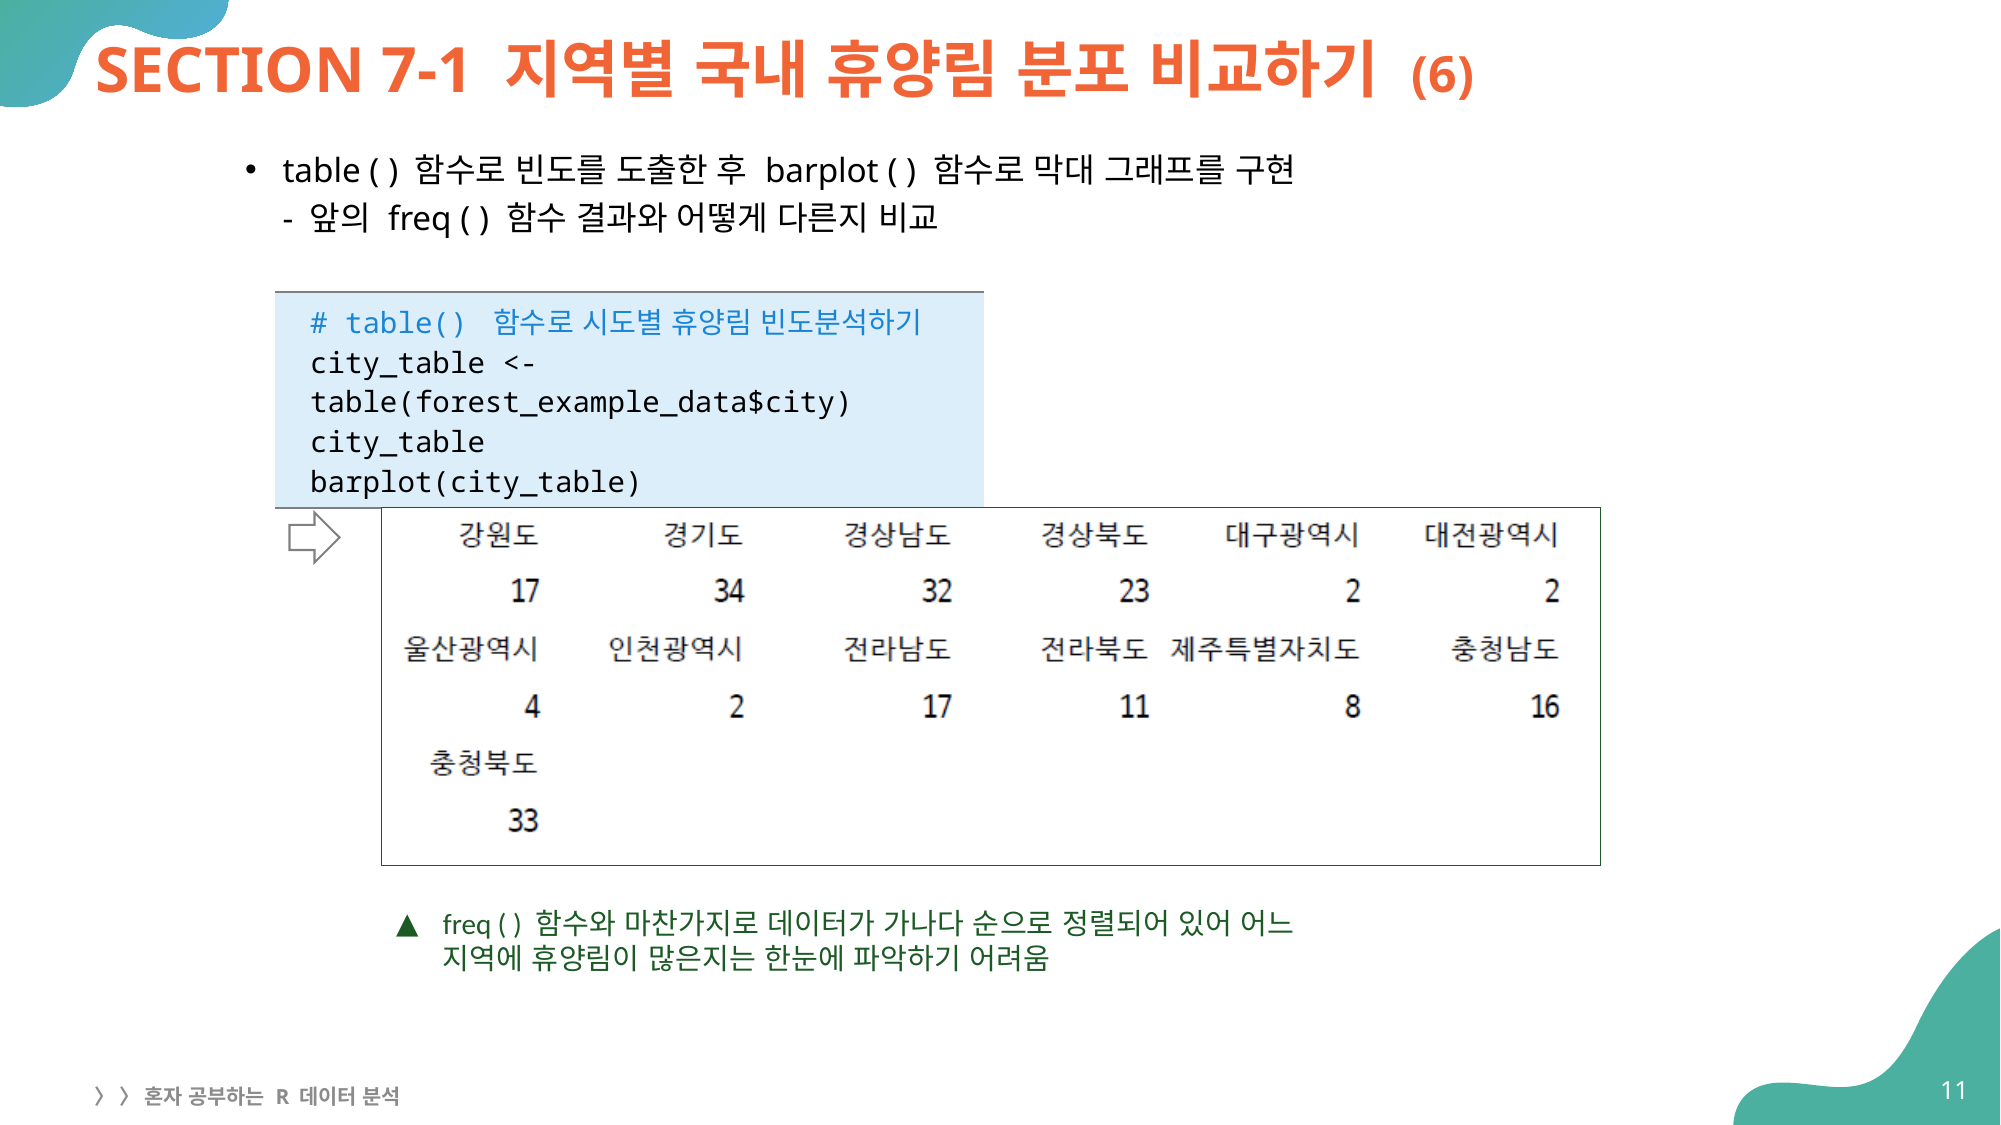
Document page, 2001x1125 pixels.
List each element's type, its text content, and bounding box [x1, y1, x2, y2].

slide_number 11 [1917, 1061, 1984, 1122]
text_box [288, 509, 341, 565]
picture [381, 507, 1601, 866]
text_box freq ( ) 함수와 마찬가지로 데이터가 가나다 순으로 정렬되어 있어 어느 지역에 휴양림이 많은지는 한눈에 파악하기 어려움 [381, 897, 1384, 983]
title SECTION 7-1 지역별 국내 휴양림 분포 비교하기 (6) [79, 17, 1931, 128]
table_header # table() 함수로 시도별 휴양림 빈도분석하기 city_table <- table(forest_example_data$city) city_table barplot(city_table) [275, 293, 984, 507]
footer 〉 〉 혼자 공부하는 R 데이터 분석 [79, 1078, 755, 1114]
list table ( ) 함수로 빈도를 도출한 후 barplot ( ) 함수로 막대 그래프를 구현 - 앞의 freq ( ) 함수 결과와 어떻게 다른지 비교 [79, 133, 1931, 996]
